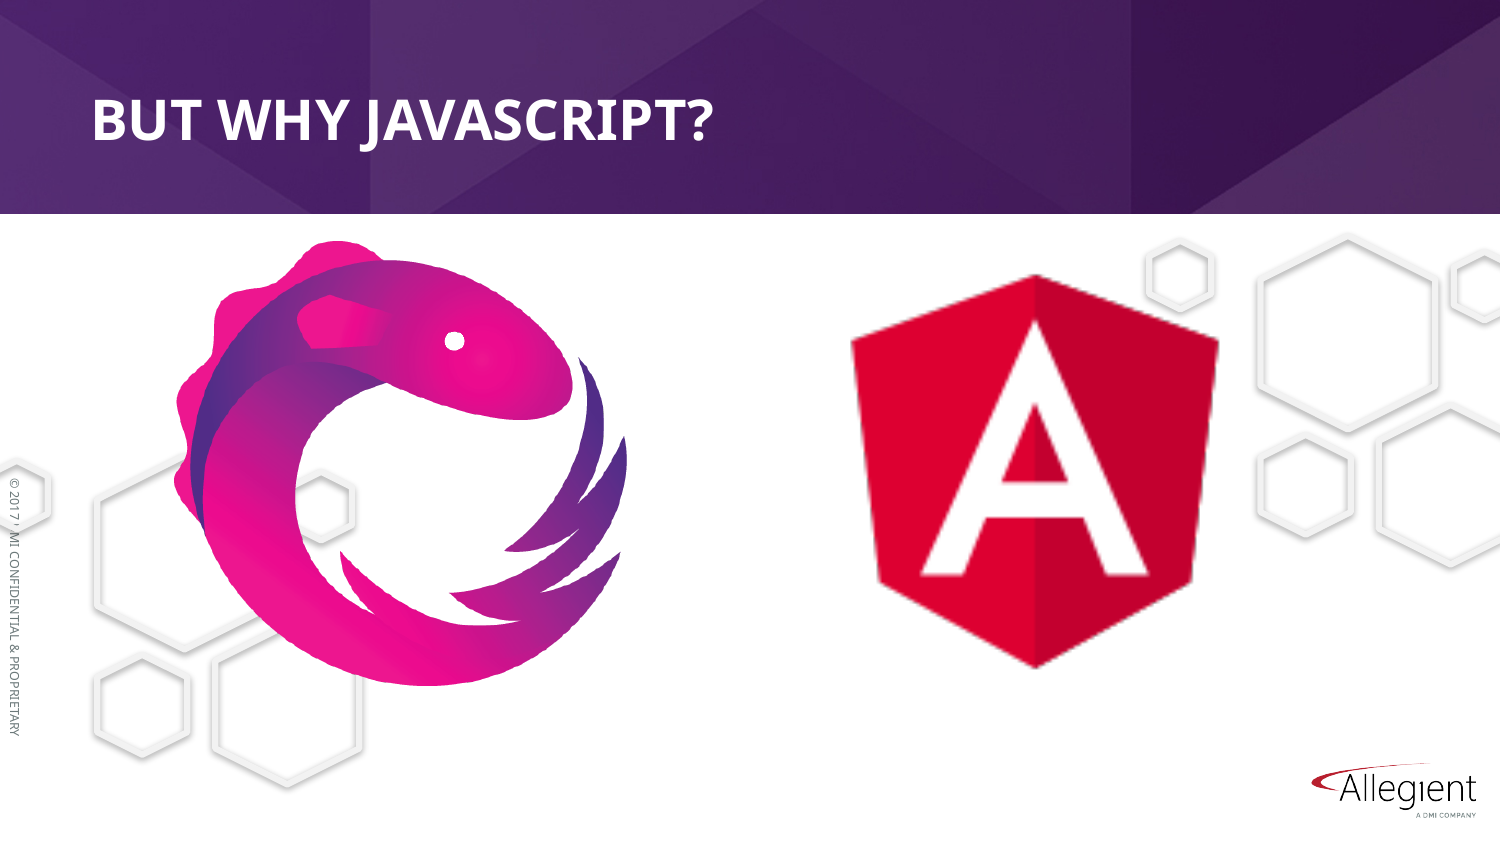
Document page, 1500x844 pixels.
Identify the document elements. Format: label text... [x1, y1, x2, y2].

title But why javascript? [75, 69, 1410, 172]
picture [790, 217, 1282, 709]
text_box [0, 455, 360, 785]
picture [1311, 763, 1476, 818]
picture [172, 235, 628, 691]
picture [0, 0, 1500, 214]
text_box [1285, 235, 1500, 565]
